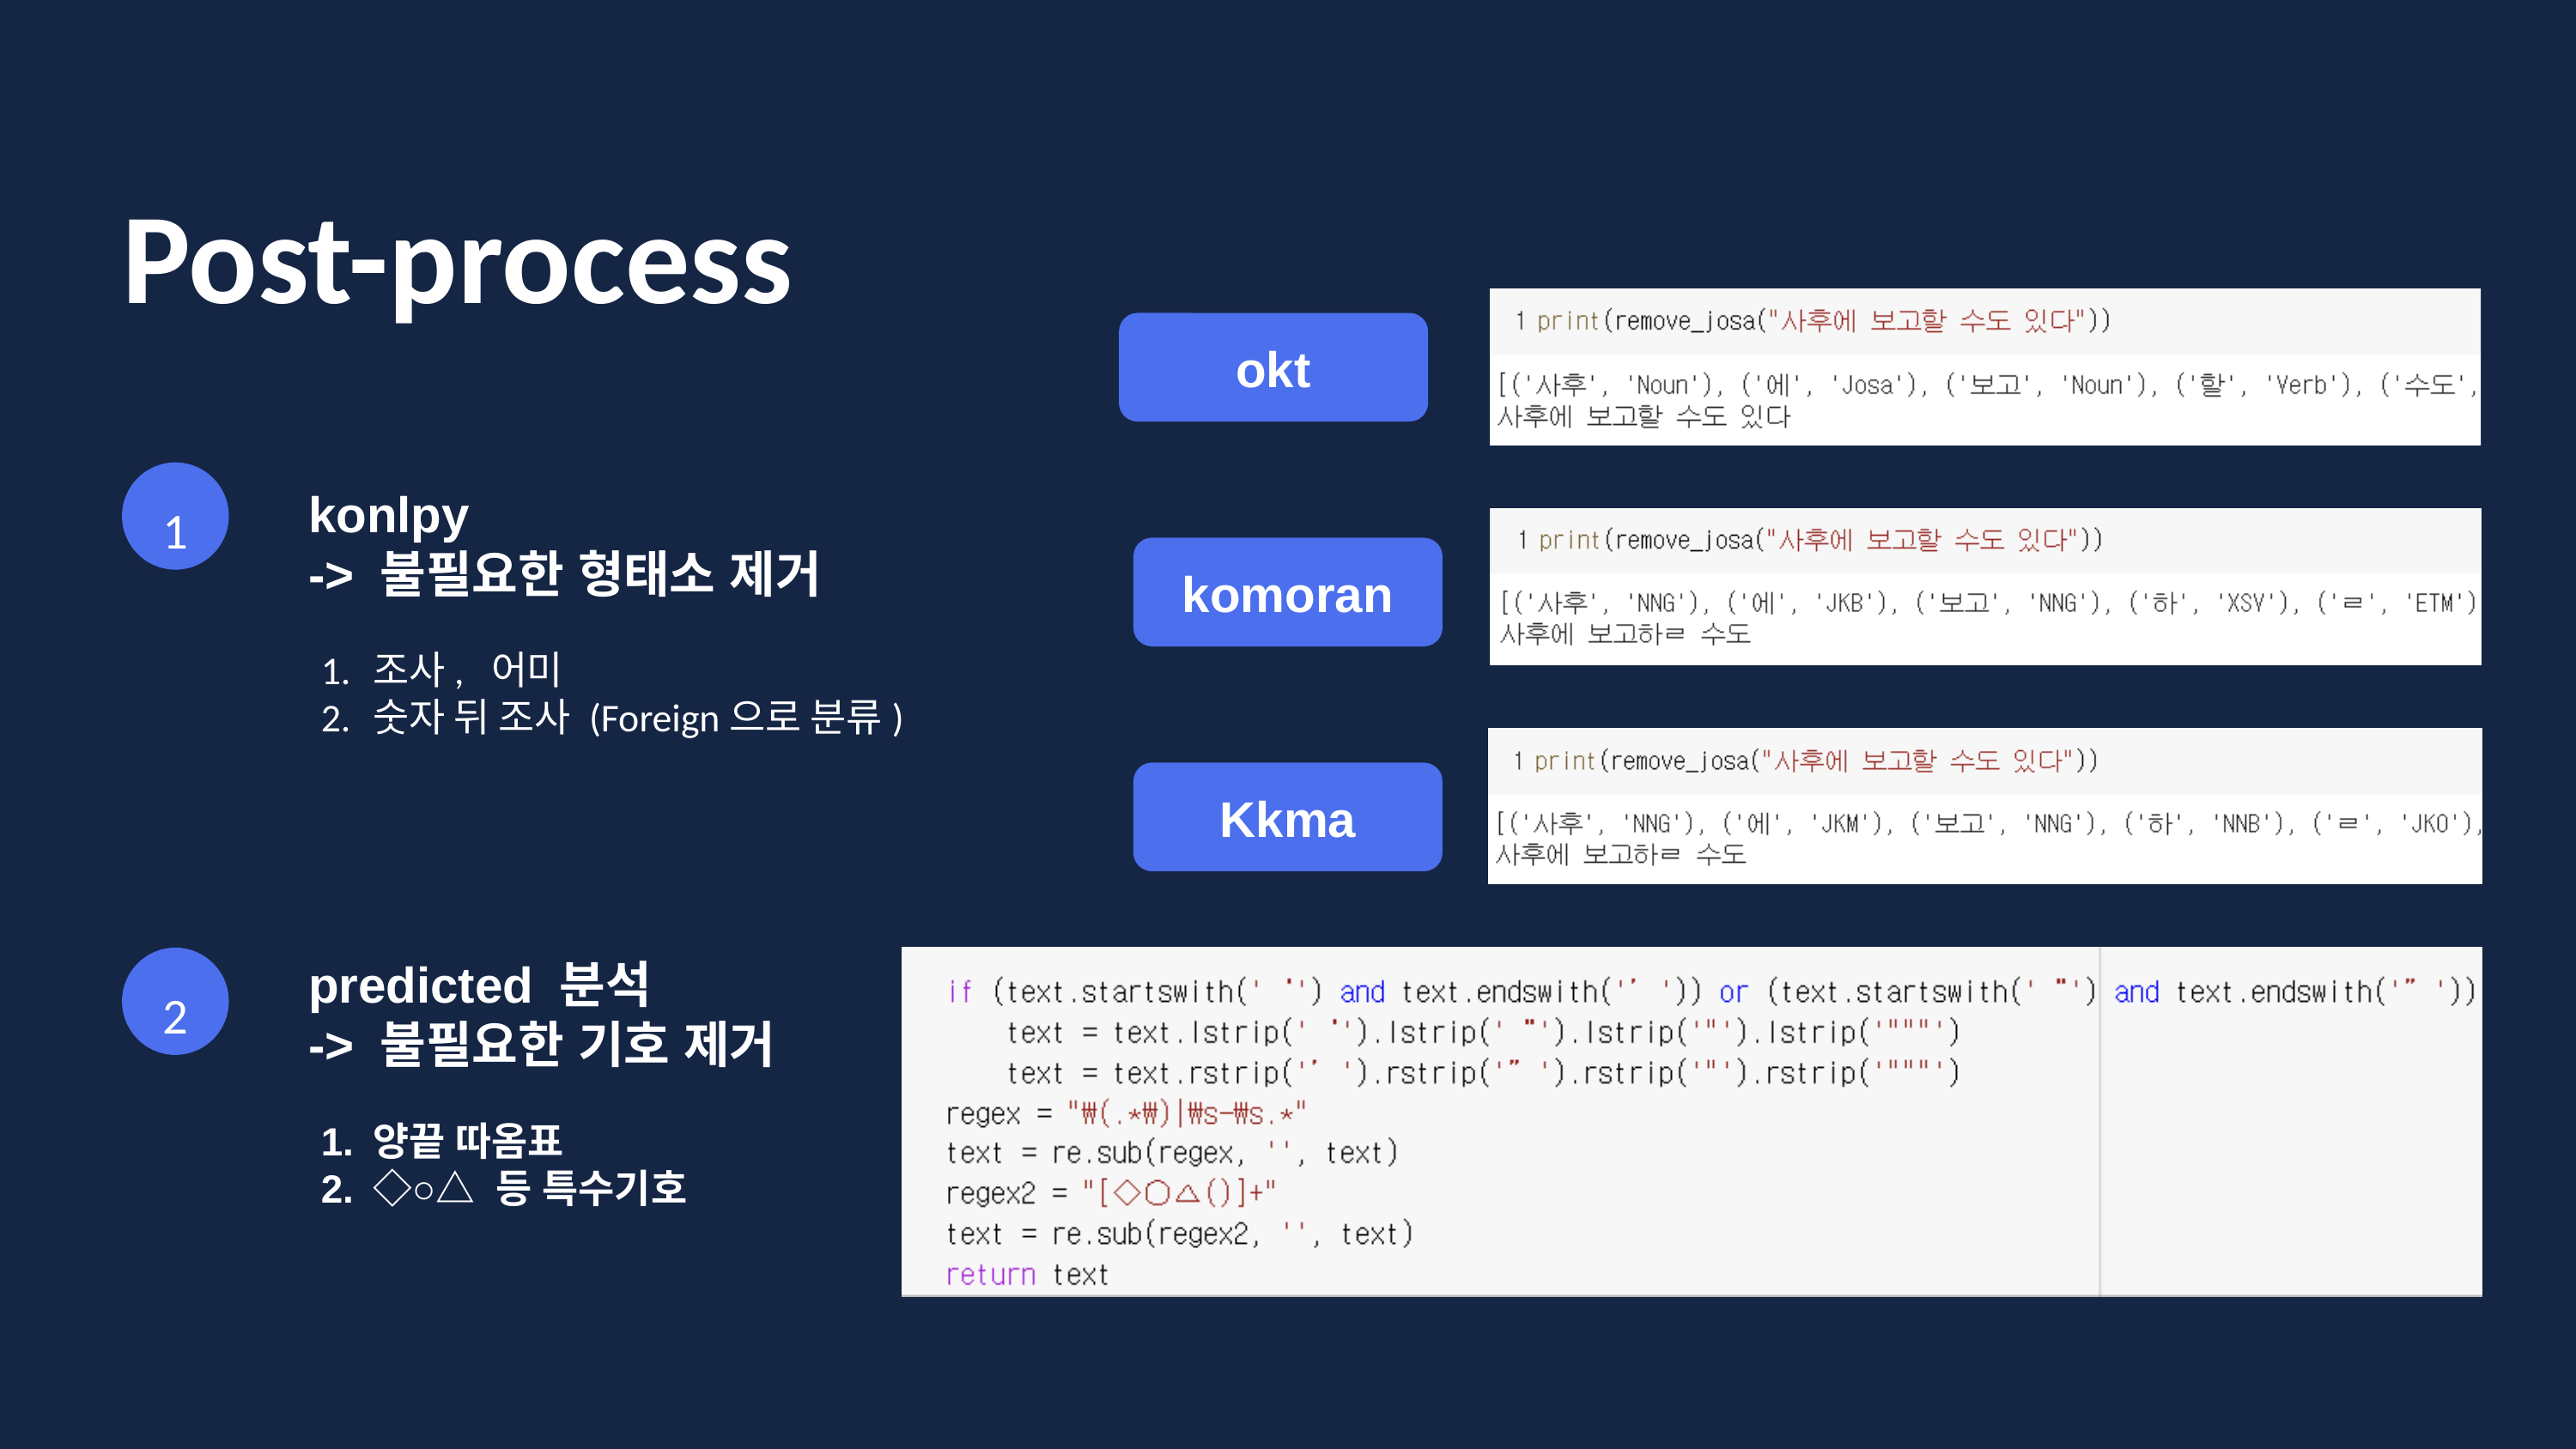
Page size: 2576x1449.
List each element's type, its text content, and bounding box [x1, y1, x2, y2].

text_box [121, 462, 229, 570]
picture [1488, 727, 2483, 885]
text_box komoran [1133, 538, 1443, 646]
text_box Post-process [122, 128, 1319, 330]
picture [1489, 288, 2482, 446]
picture [902, 947, 2483, 1297]
text_box predicted 분석 -> 불필요한 기호 제거 양끝 따옴표 ◇○△ 등 특수기호 [295, 940, 1091, 1224]
picture [1489, 508, 2482, 665]
text_box okt [1119, 313, 1428, 421]
text_box konlpy -> 불필요한 형태소 제거 조사, 어미 숫자 뒤 조사 (Foreign으로 분류) [295, 469, 993, 753]
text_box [121, 947, 229, 1056]
text_box Kkma [1133, 763, 1443, 871]
